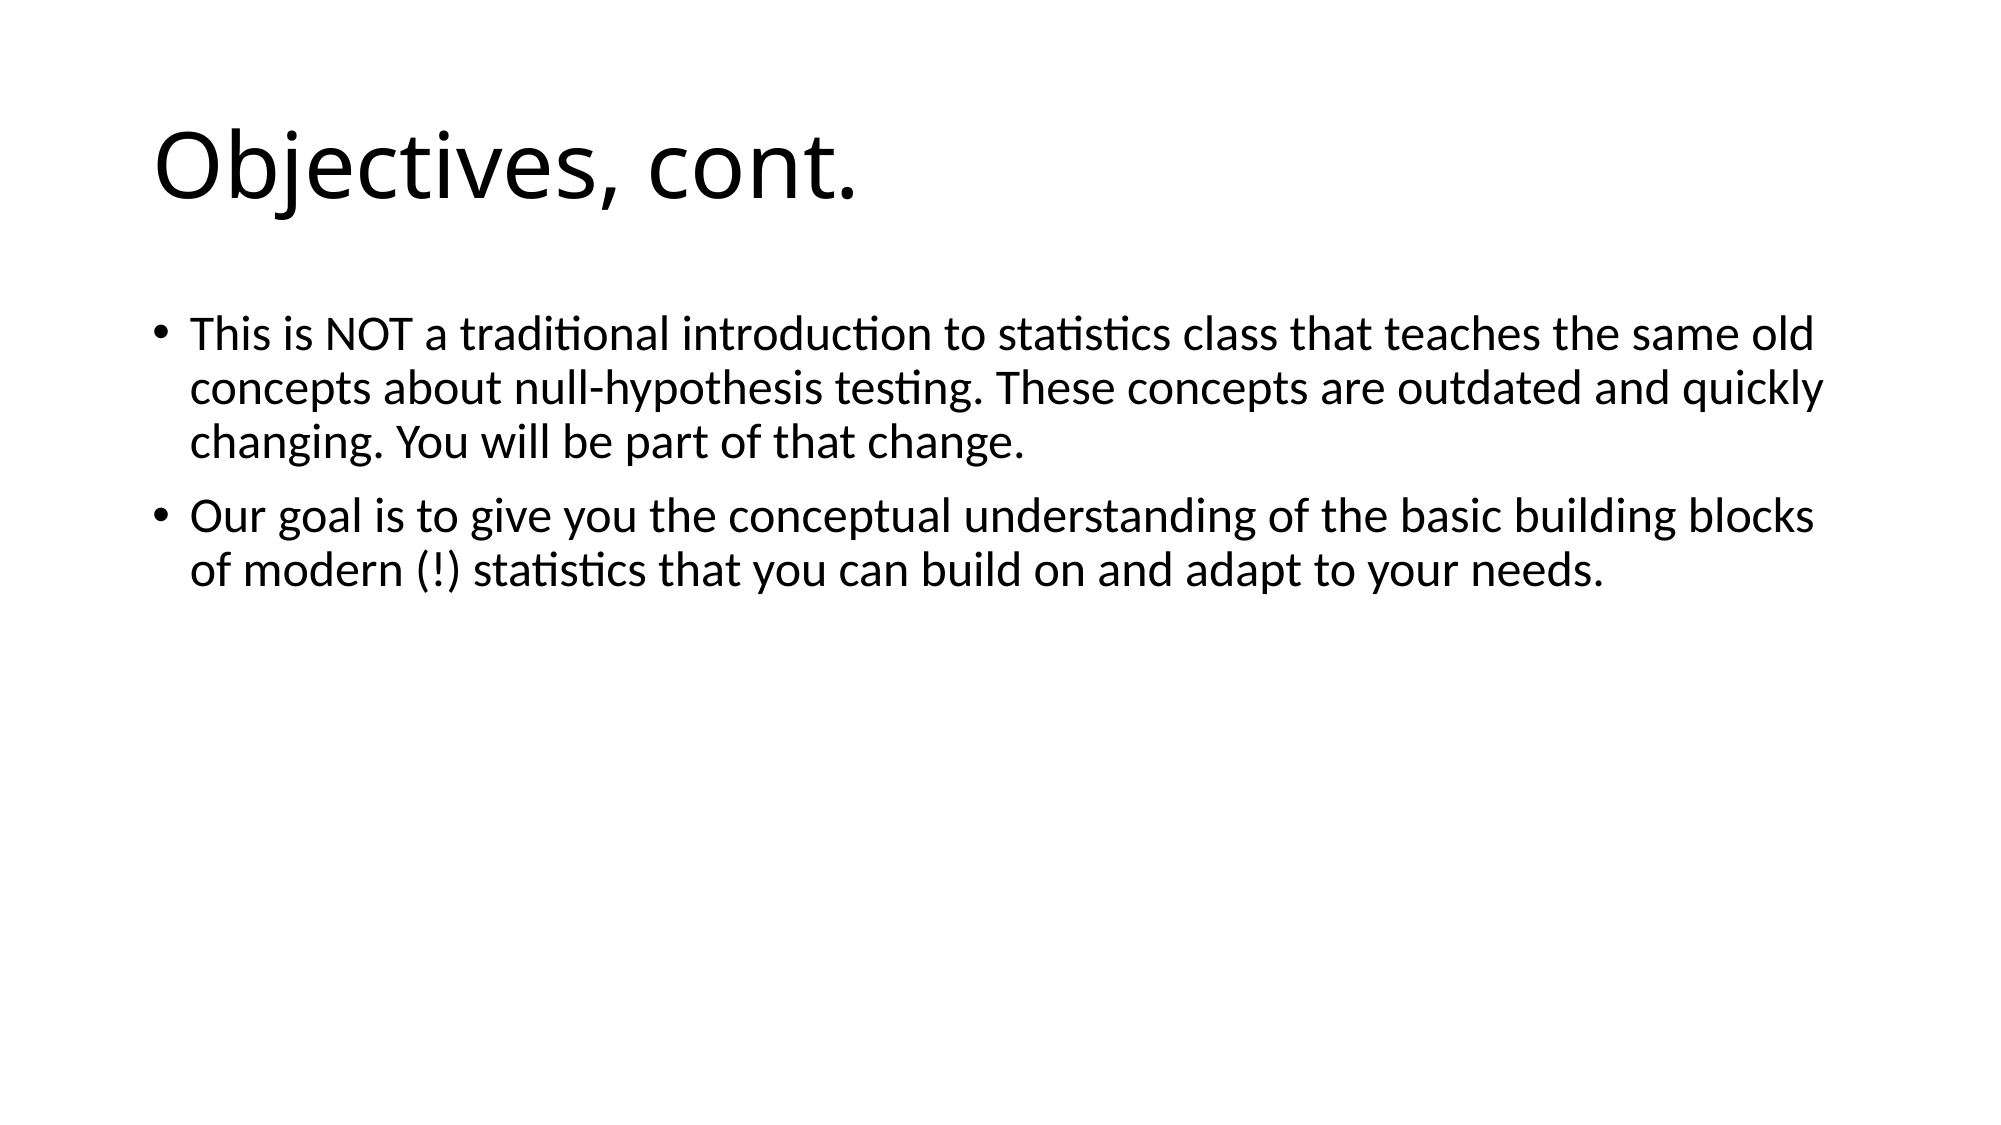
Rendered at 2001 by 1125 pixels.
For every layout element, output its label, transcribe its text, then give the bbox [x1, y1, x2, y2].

title Objectives, cont. [137, 59, 1863, 278]
list This is NOT a traditional introduction to statistics class that teaches the same old concepts about null-hypothesis testing. These concepts are outdated and quickly changing. You will be part of that change. Our goal is to give you the conceptual understanding of the basic building blocks of modern (!) statistics that you can build on and adapt to your needs. [137, 299, 1863, 1014]
